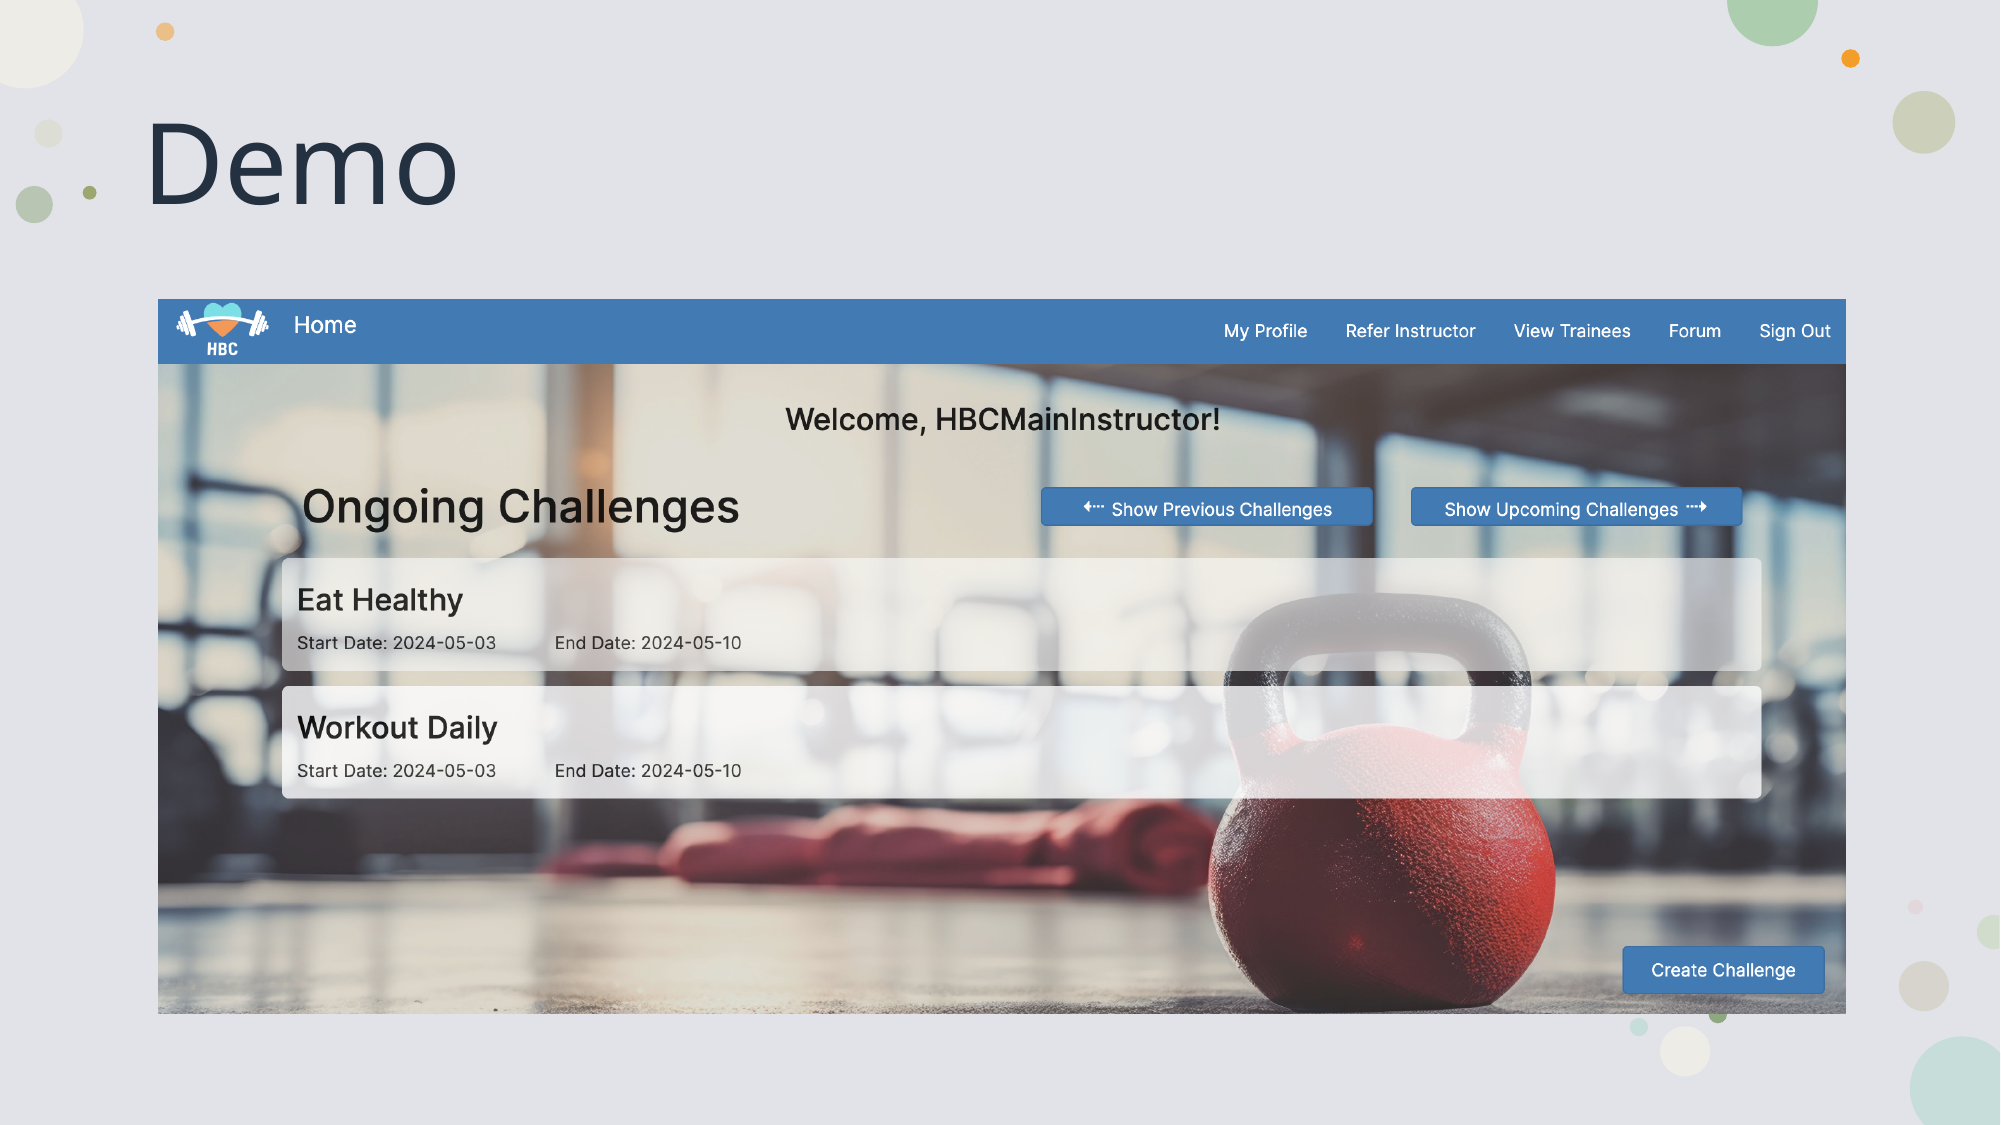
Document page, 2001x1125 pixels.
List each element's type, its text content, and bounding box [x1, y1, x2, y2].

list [158, 299, 1846, 1014]
title Demo [127, 59, 1877, 278]
